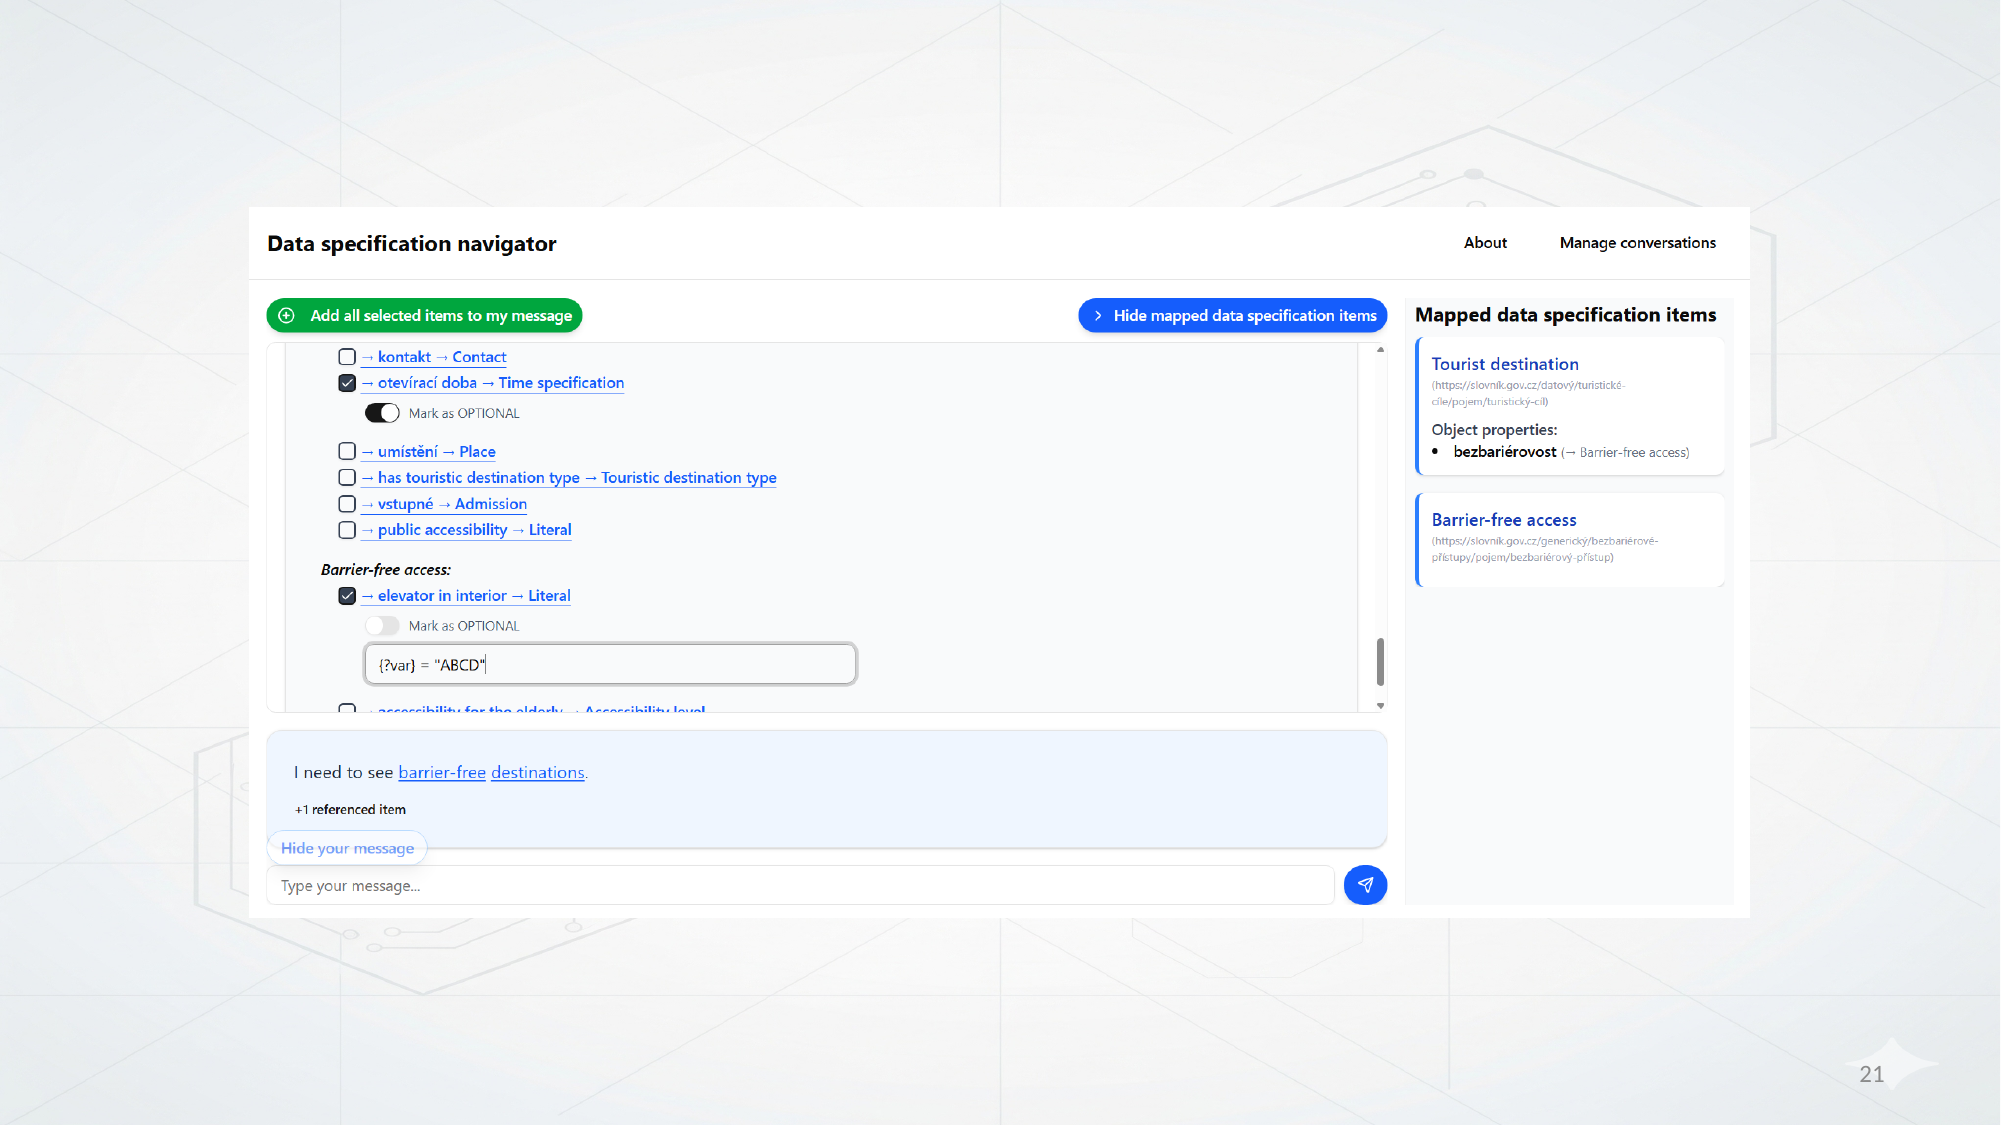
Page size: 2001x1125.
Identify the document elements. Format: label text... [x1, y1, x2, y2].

slide_number 21 [1433, 1042, 1900, 1103]
picture [0, 0, 2001, 1125]
